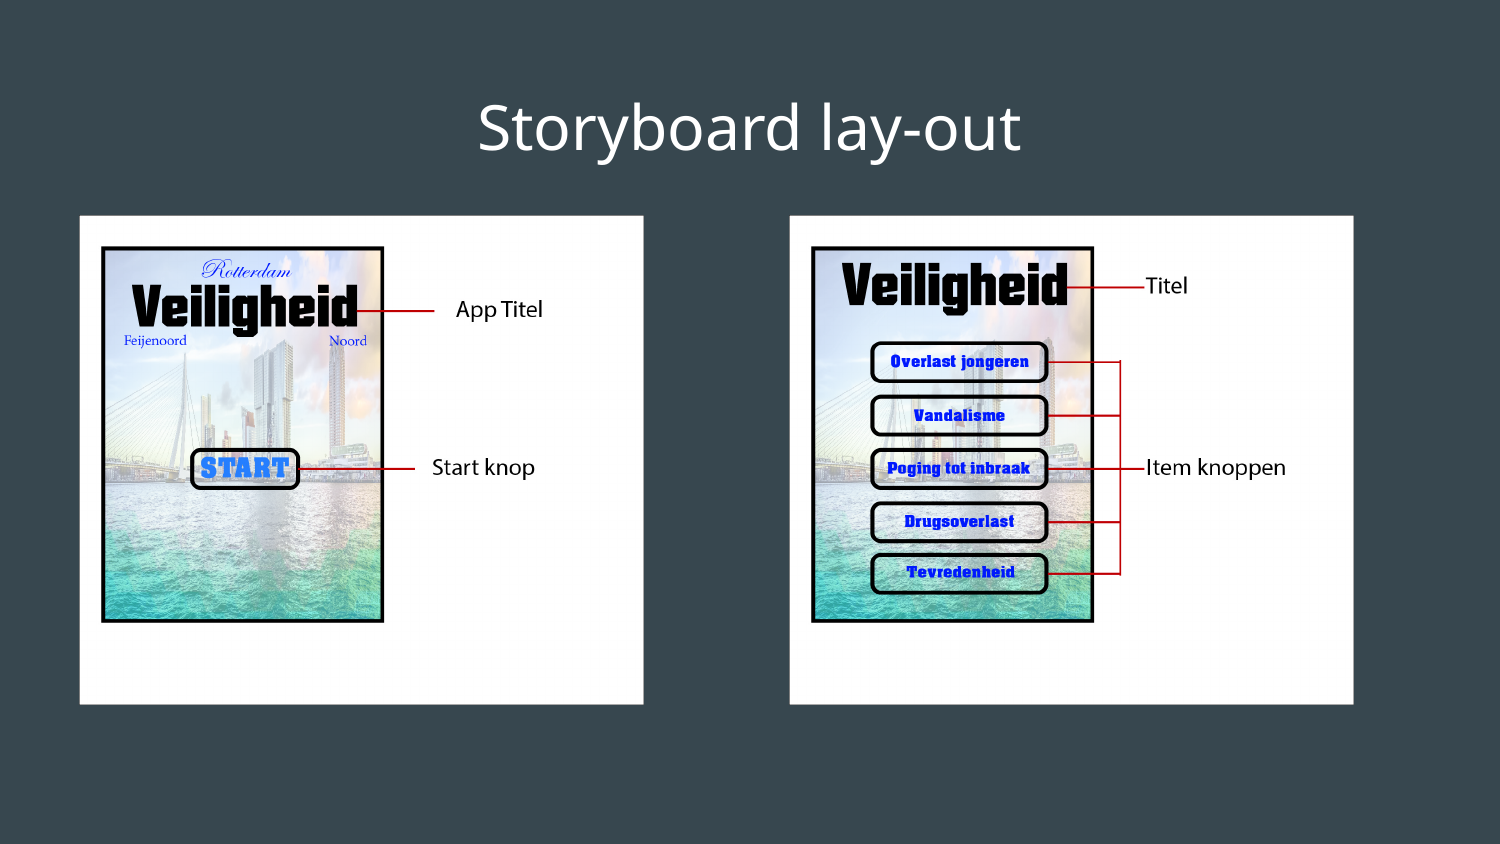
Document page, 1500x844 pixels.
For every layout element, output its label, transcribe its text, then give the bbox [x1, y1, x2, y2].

picture [788, 215, 1354, 705]
title Storyboard lay-out [51, 72, 1449, 167]
picture [78, 215, 644, 705]
